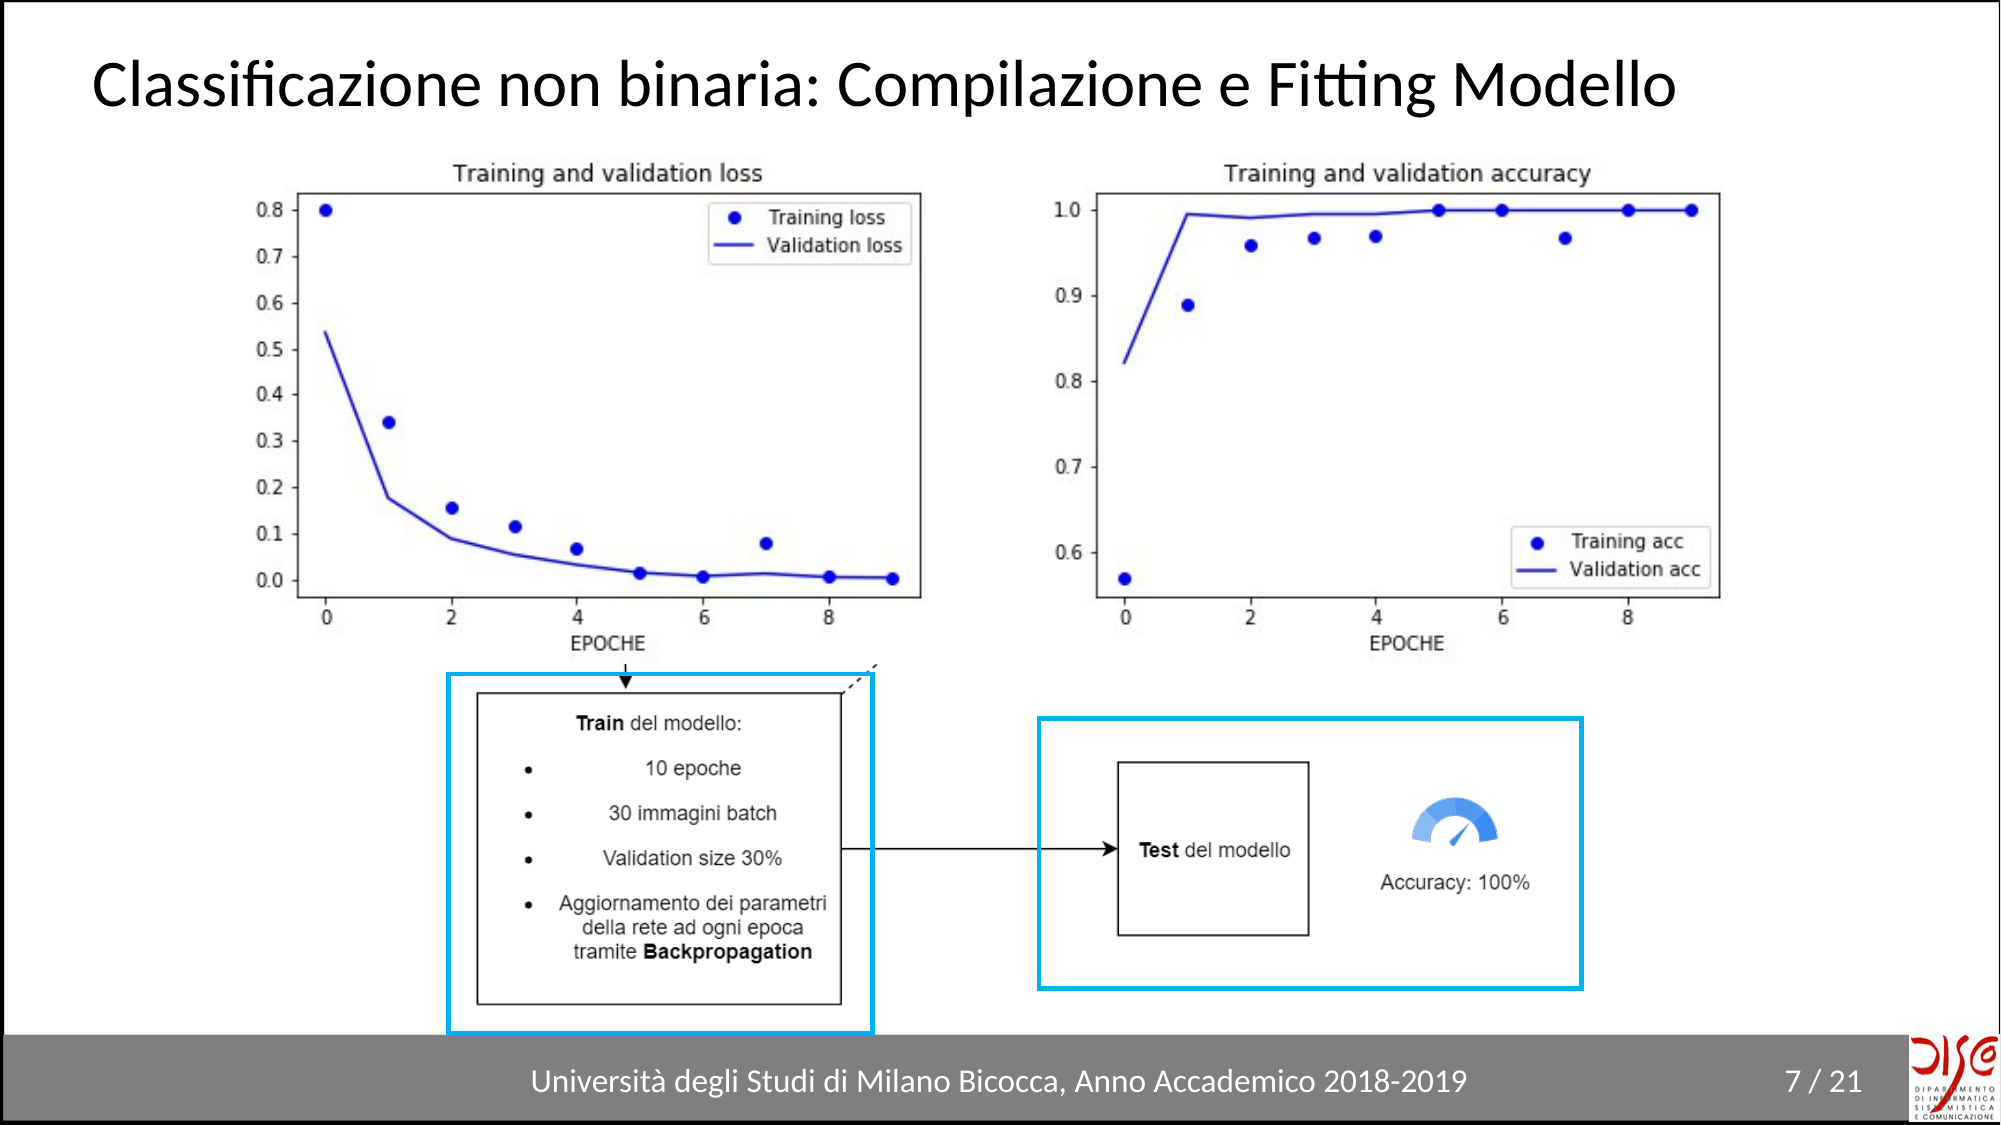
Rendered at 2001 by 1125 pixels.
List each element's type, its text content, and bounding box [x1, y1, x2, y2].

text_box [448, 673, 874, 1034]
text_box 7 / 21 [1769, 1051, 1878, 1107]
text_box Classificazione non binaria: Compilazione e Fitting Modello [77, 32, 1695, 127]
text_box Università degli Studi di Milano Bicocca, Anno Accademico 2018-2019 [515, 1051, 1484, 1107]
picture [0, 0, 2001, 1125]
text_box [1552, 718, 1583, 990]
